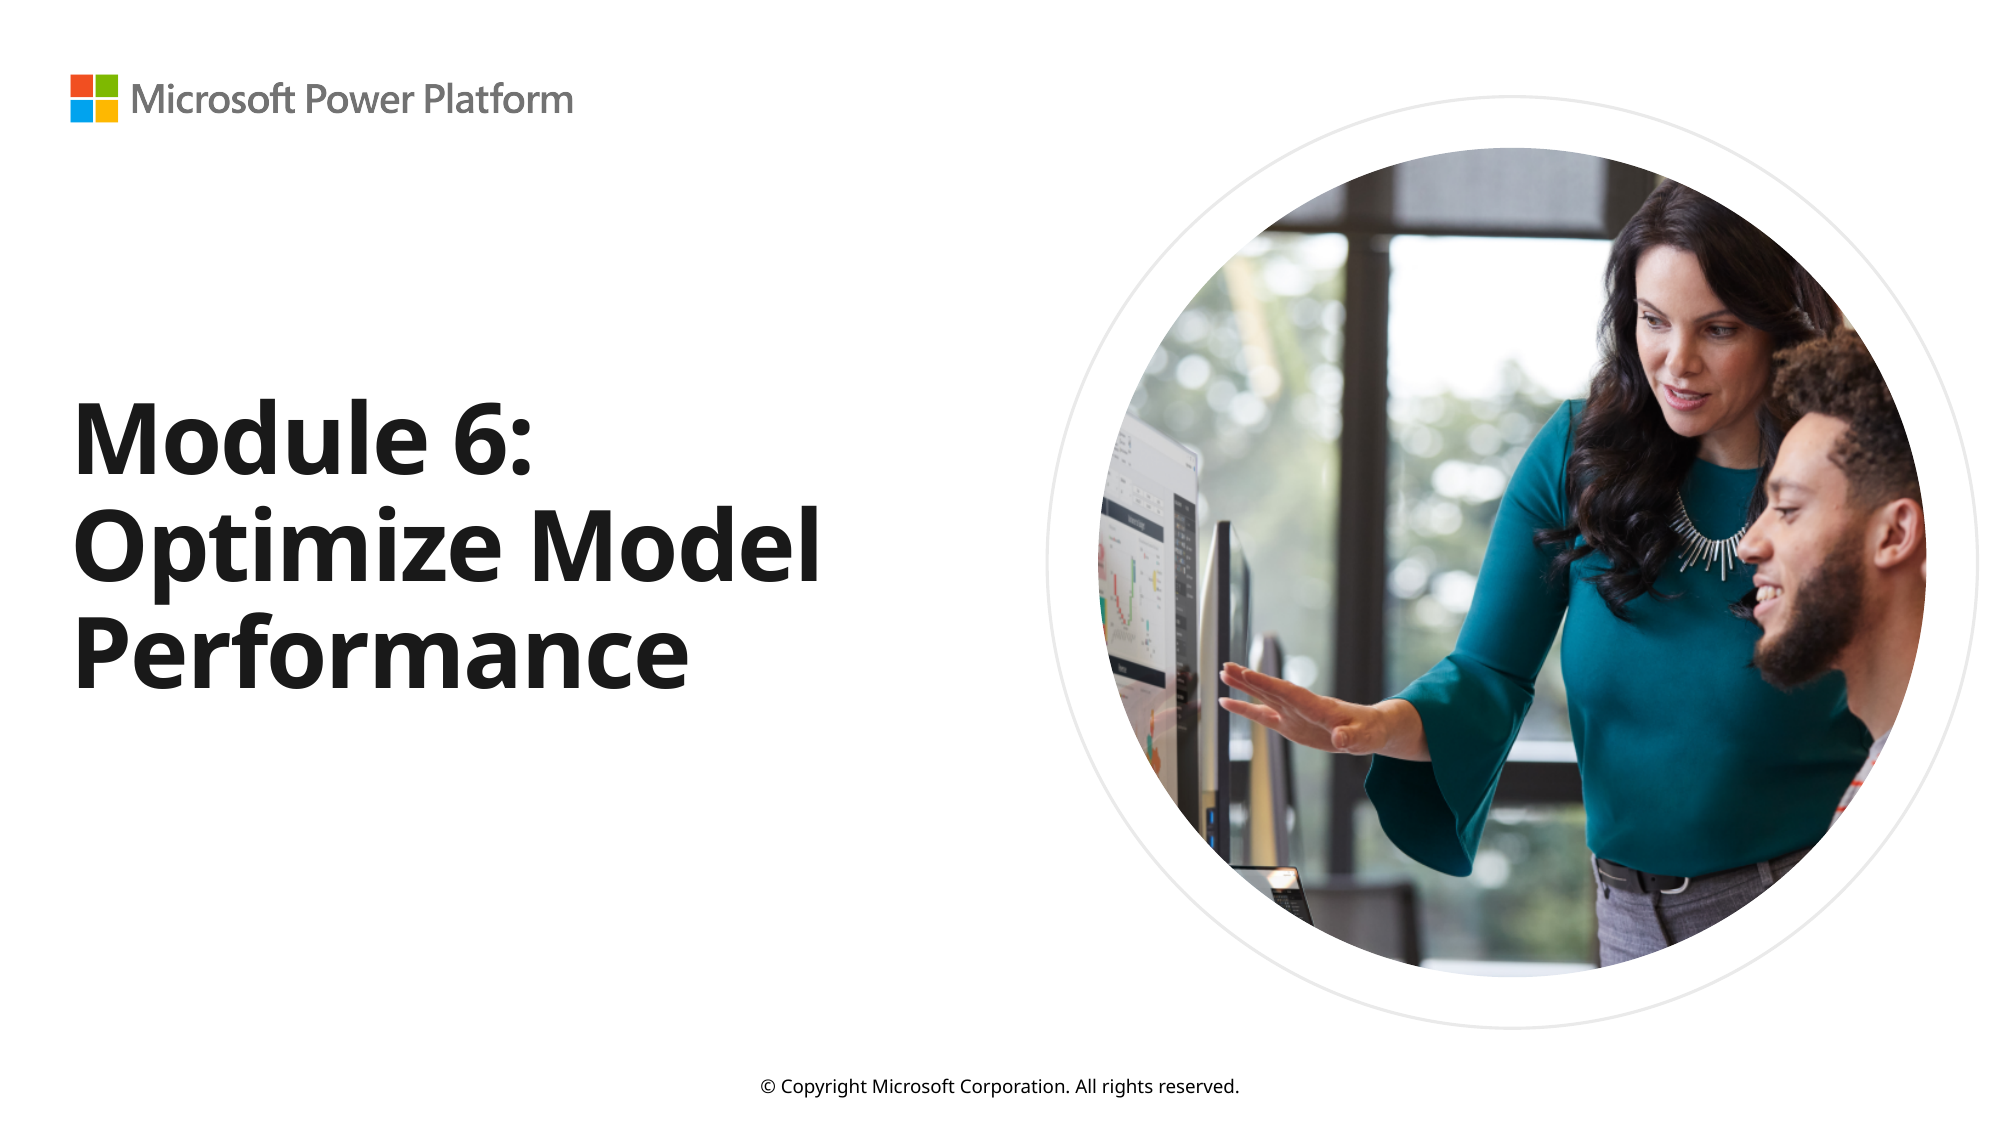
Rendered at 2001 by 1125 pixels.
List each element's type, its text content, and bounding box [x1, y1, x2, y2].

title Module 6: Optimize Model Performance [69, 414, 962, 711]
picture [22, 26, 621, 170]
picture [1098, 147, 1927, 978]
